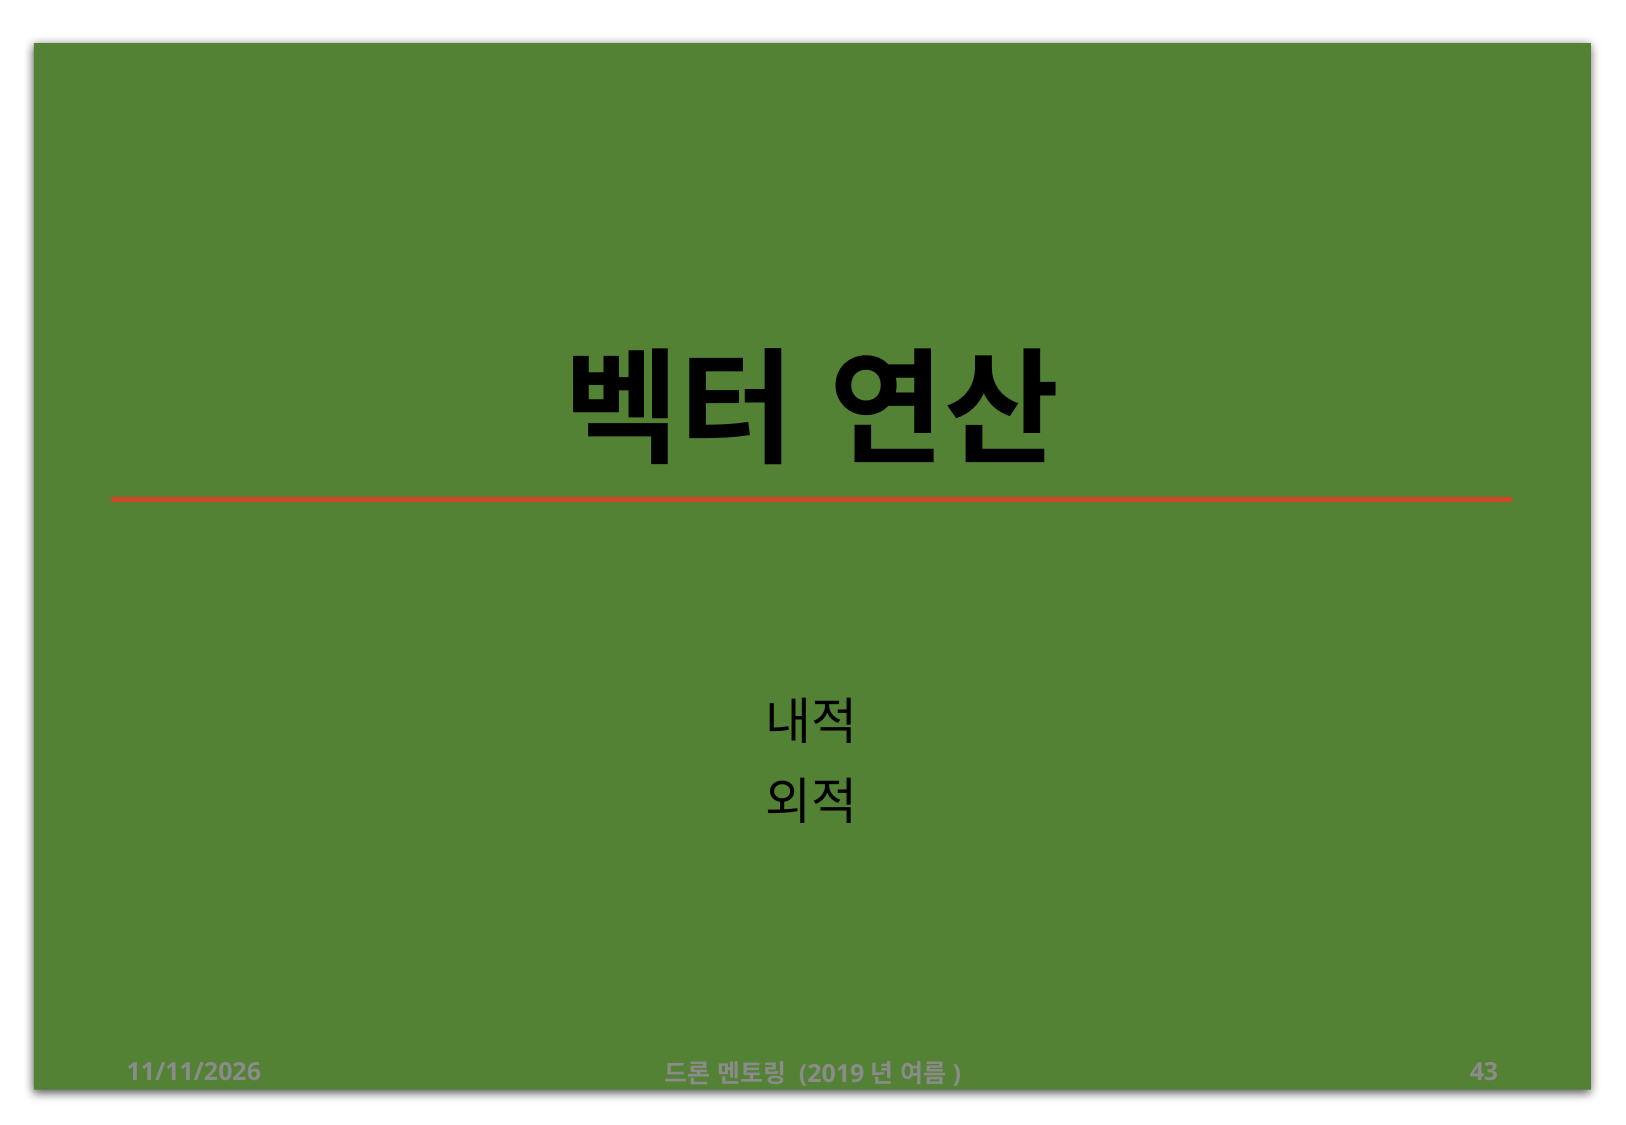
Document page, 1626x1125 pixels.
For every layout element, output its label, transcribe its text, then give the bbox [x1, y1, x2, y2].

slide_number 43 [1433, 1042, 1514, 1103]
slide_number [111, 1042, 303, 1103]
title 벡터 연산 [110, 325, 1513, 500]
list 내적 외적 [110, 520, 1513, 999]
footer 드론 멘토링 (2019년 여름) [538, 1042, 1087, 1103]
